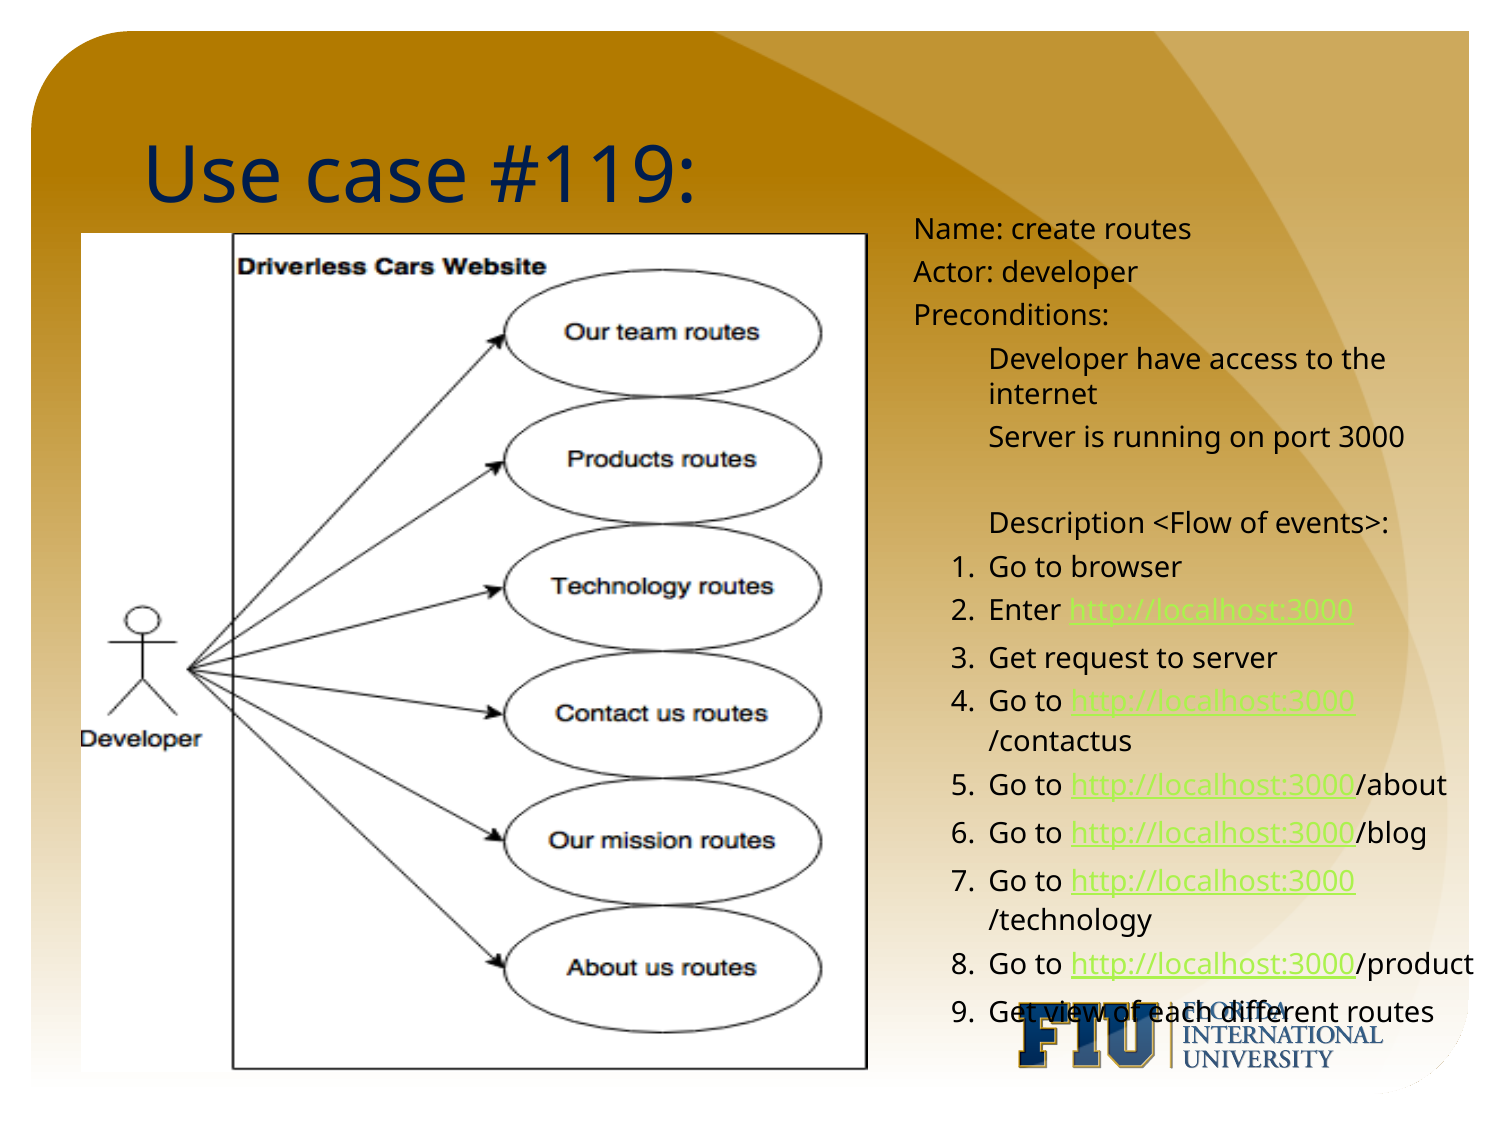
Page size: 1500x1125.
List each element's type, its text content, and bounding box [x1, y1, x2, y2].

picture [24, 30, 1473, 1094]
text_box Name: create routes Actor: developer Preconditions: Developer have access to the internet Server is running on port 3000 Description <Flow of events>: Go to browser Enter http://localhost:3000 Get request to server Go to http://localhost:3000/contactus Go to http://localhost:3000/about Go to http://localhost:3000/blog Go to http://localhost:3000/technology Go to http://localhost:3000/product Get view of each different routes [898, 166, 1500, 1072]
title Use case #119: [127, 62, 1372, 234]
